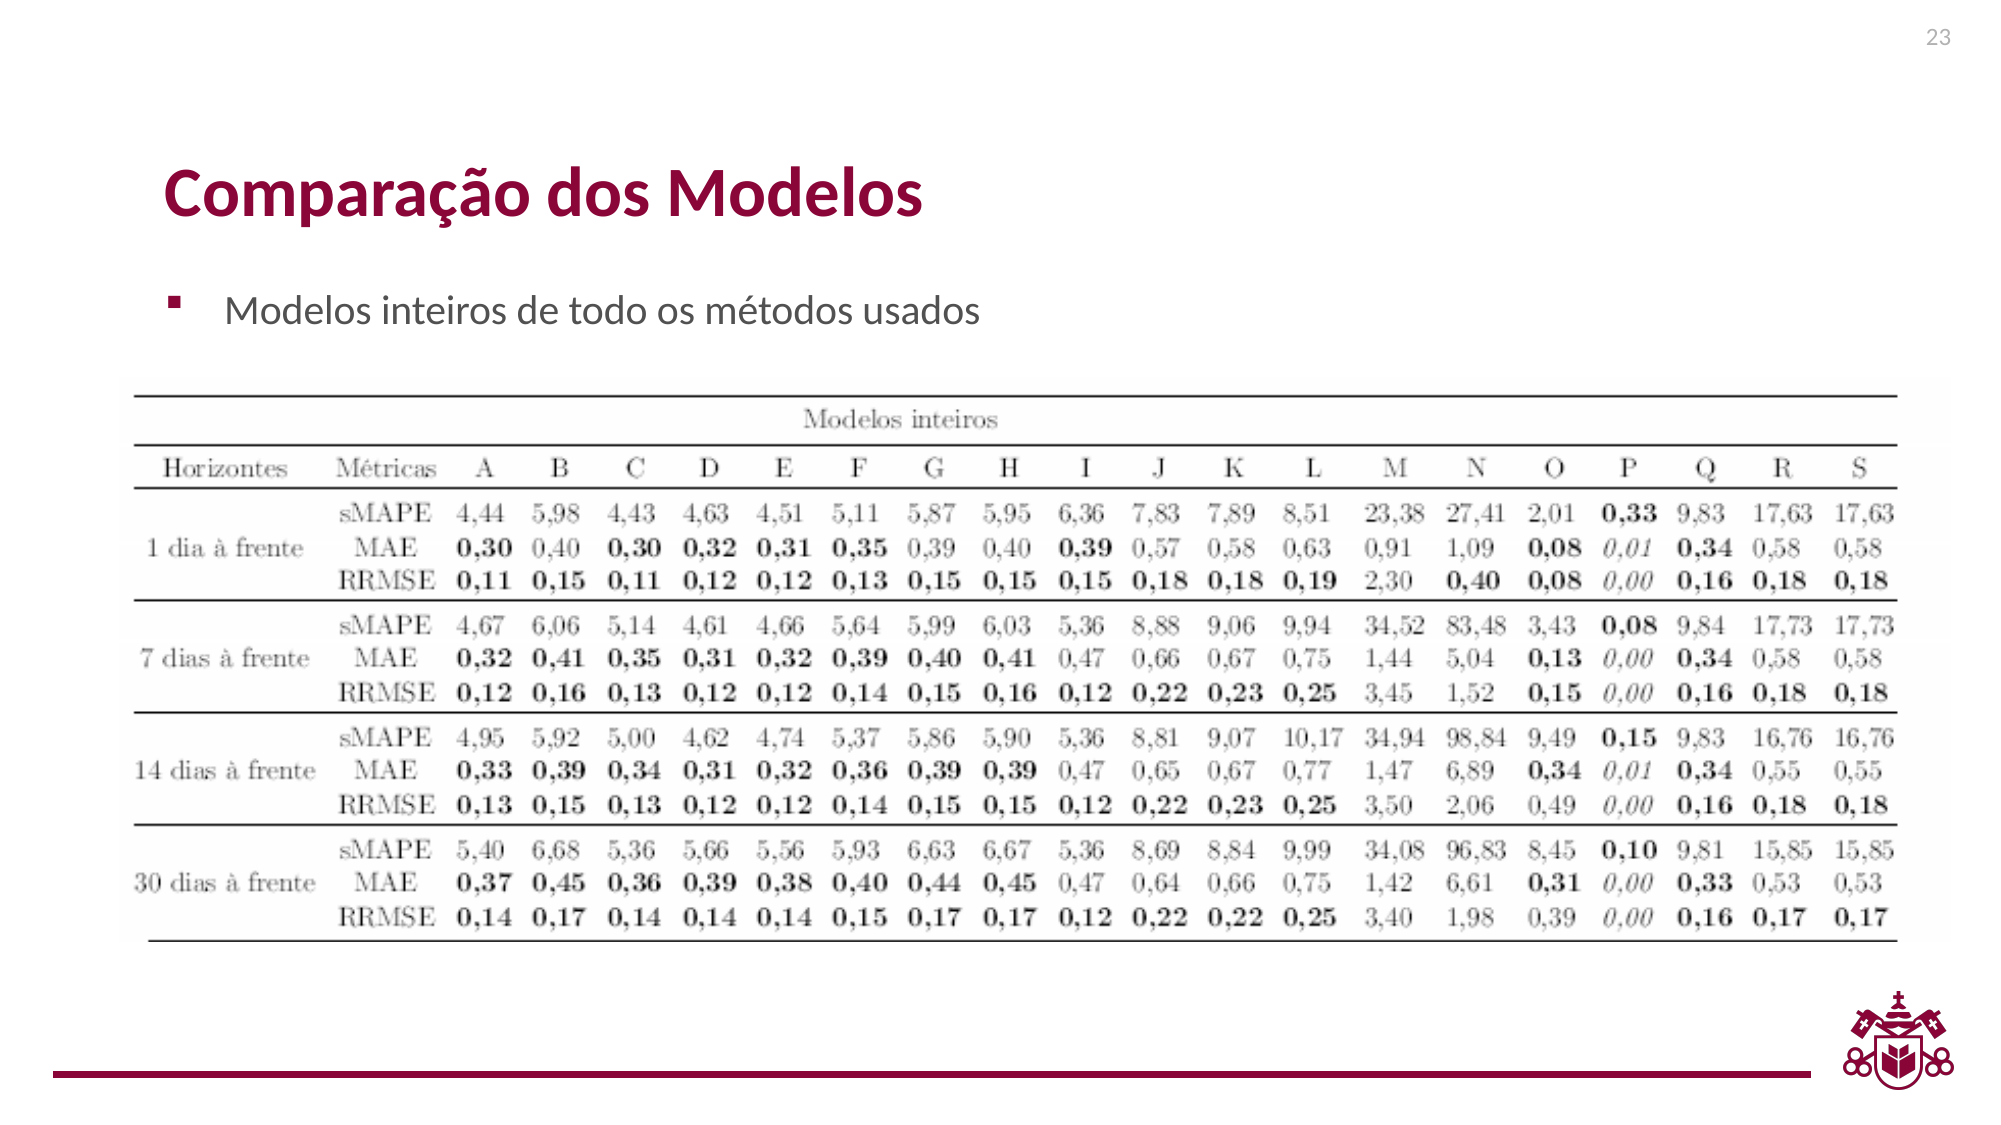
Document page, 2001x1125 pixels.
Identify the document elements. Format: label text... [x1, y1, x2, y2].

picture [108, 377, 1951, 942]
list Modelos inteiros de todo os métodos usados [149, 231, 1030, 377]
slide_number 23 [1516, 5, 1967, 66]
list Comparação dos Modelos [149, 91, 1851, 238]
picture [1843, 991, 1954, 1090]
